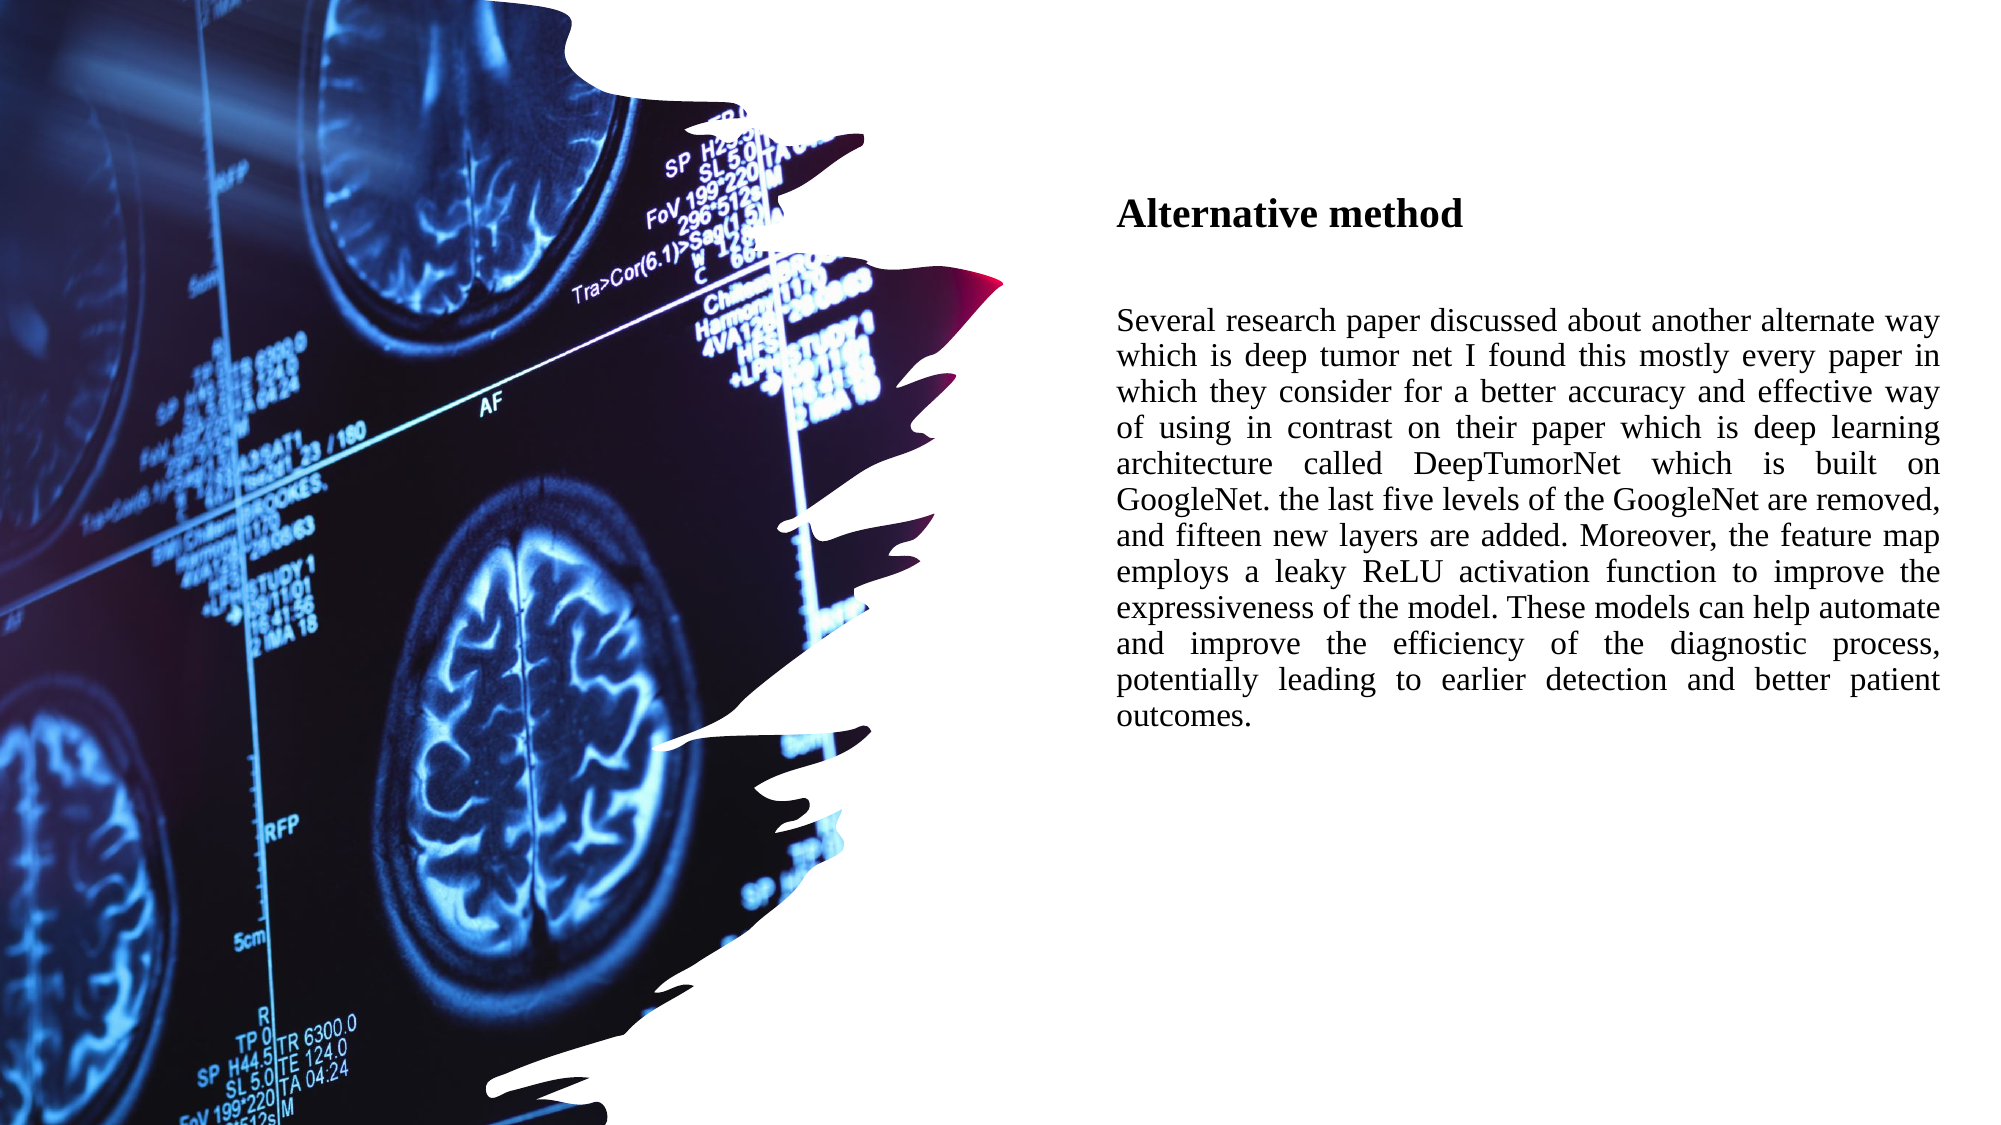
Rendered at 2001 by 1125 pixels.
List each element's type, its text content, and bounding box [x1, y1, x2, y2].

picture [0, 0, 1004, 1125]
text_box Alternative method Several research paper discussed about another alternate way which is deep tumor net I found this mostly every paper in which they consider for a better accuracy and effective way of using in contrast on their paper which is deep learning architecture called DeepTumorNet which is built on GoogleNet. the last five levels of the GoogleNet are removed, and fifteen new layers are added. Moreover, the feature map employs a leaky ReLU activation function to improve the expressiveness of the model. These models can help automate and improve the efficiency of the diagnostic process, potentially leading to earlier detection and better patient outcomes. [1101, 184, 1958, 1001]
text_box [1004, 0, 2000, 1125]
